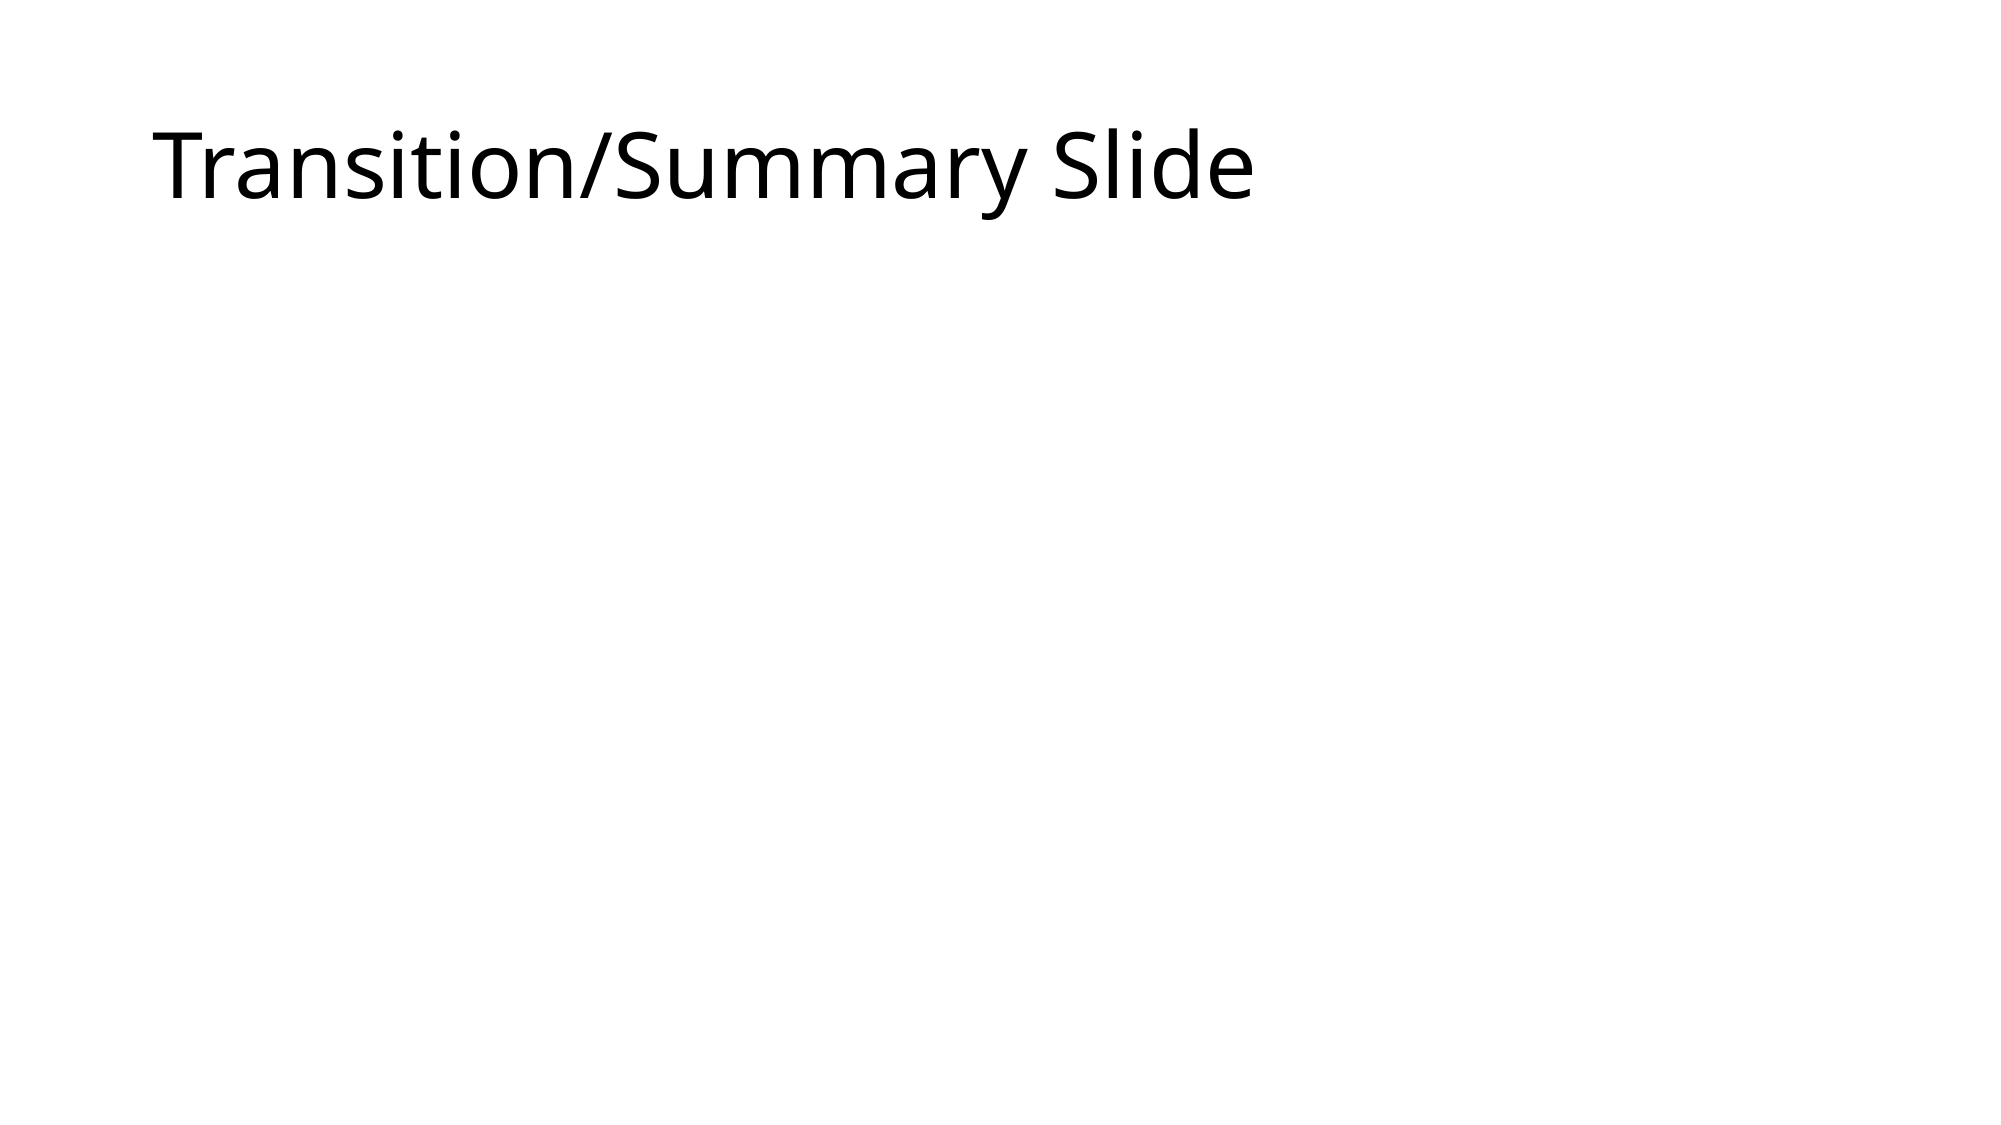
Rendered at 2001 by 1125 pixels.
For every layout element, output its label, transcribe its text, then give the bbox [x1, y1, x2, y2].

title Transition/Summary Slide [137, 59, 1863, 278]
